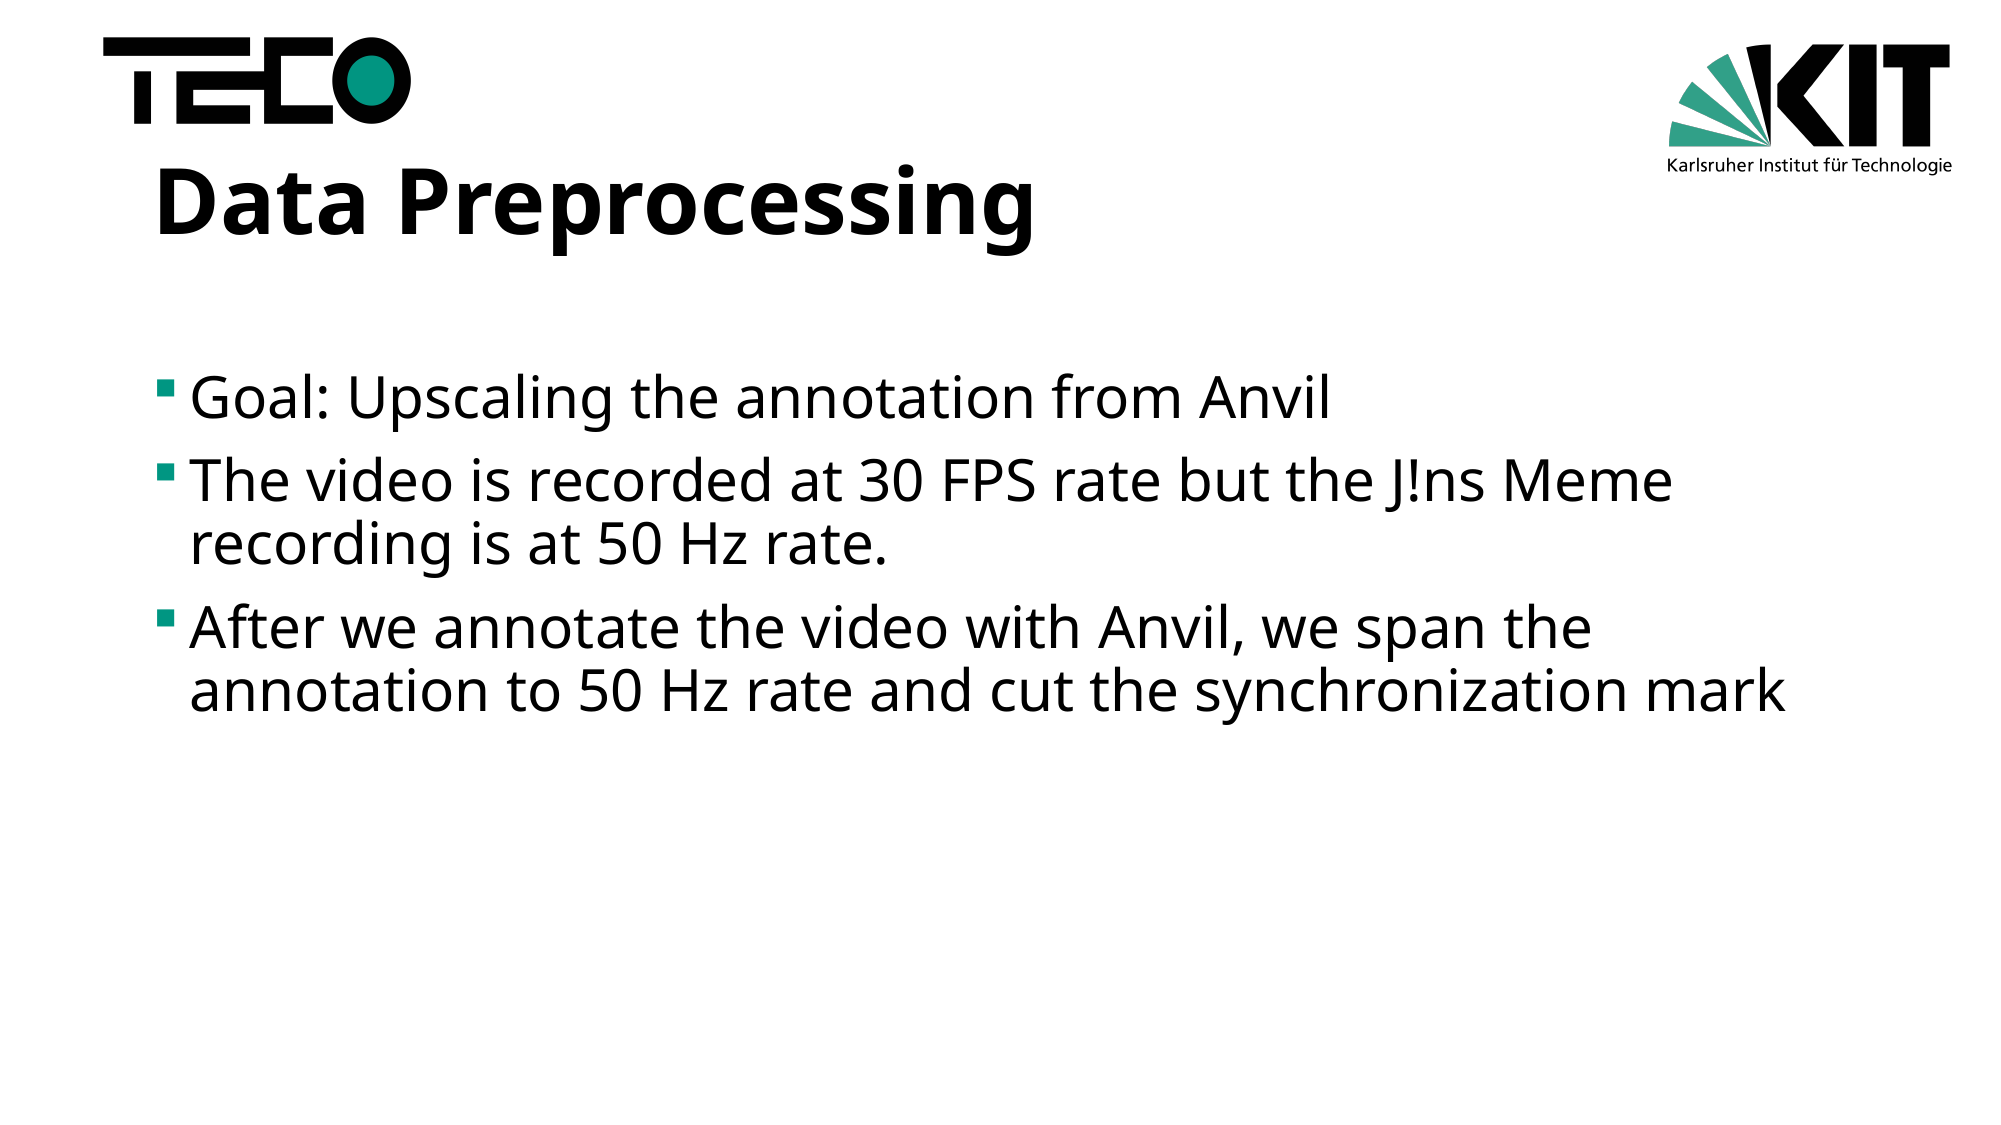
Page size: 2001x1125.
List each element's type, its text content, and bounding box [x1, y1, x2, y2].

picture [103, 37, 411, 124]
picture [1666, 37, 1954, 183]
list Goal: Upscaling the annotation from Anvil The video is recorded at 30 FPS rate but the J!ns Meme recording is at 50 Hz rate. After we annotate the video with Anvil, we span the annotation to 50 Hz rate and cut the synchronization mark [137, 360, 1863, 874]
title Data Preprocessing [137, 95, 1863, 314]
